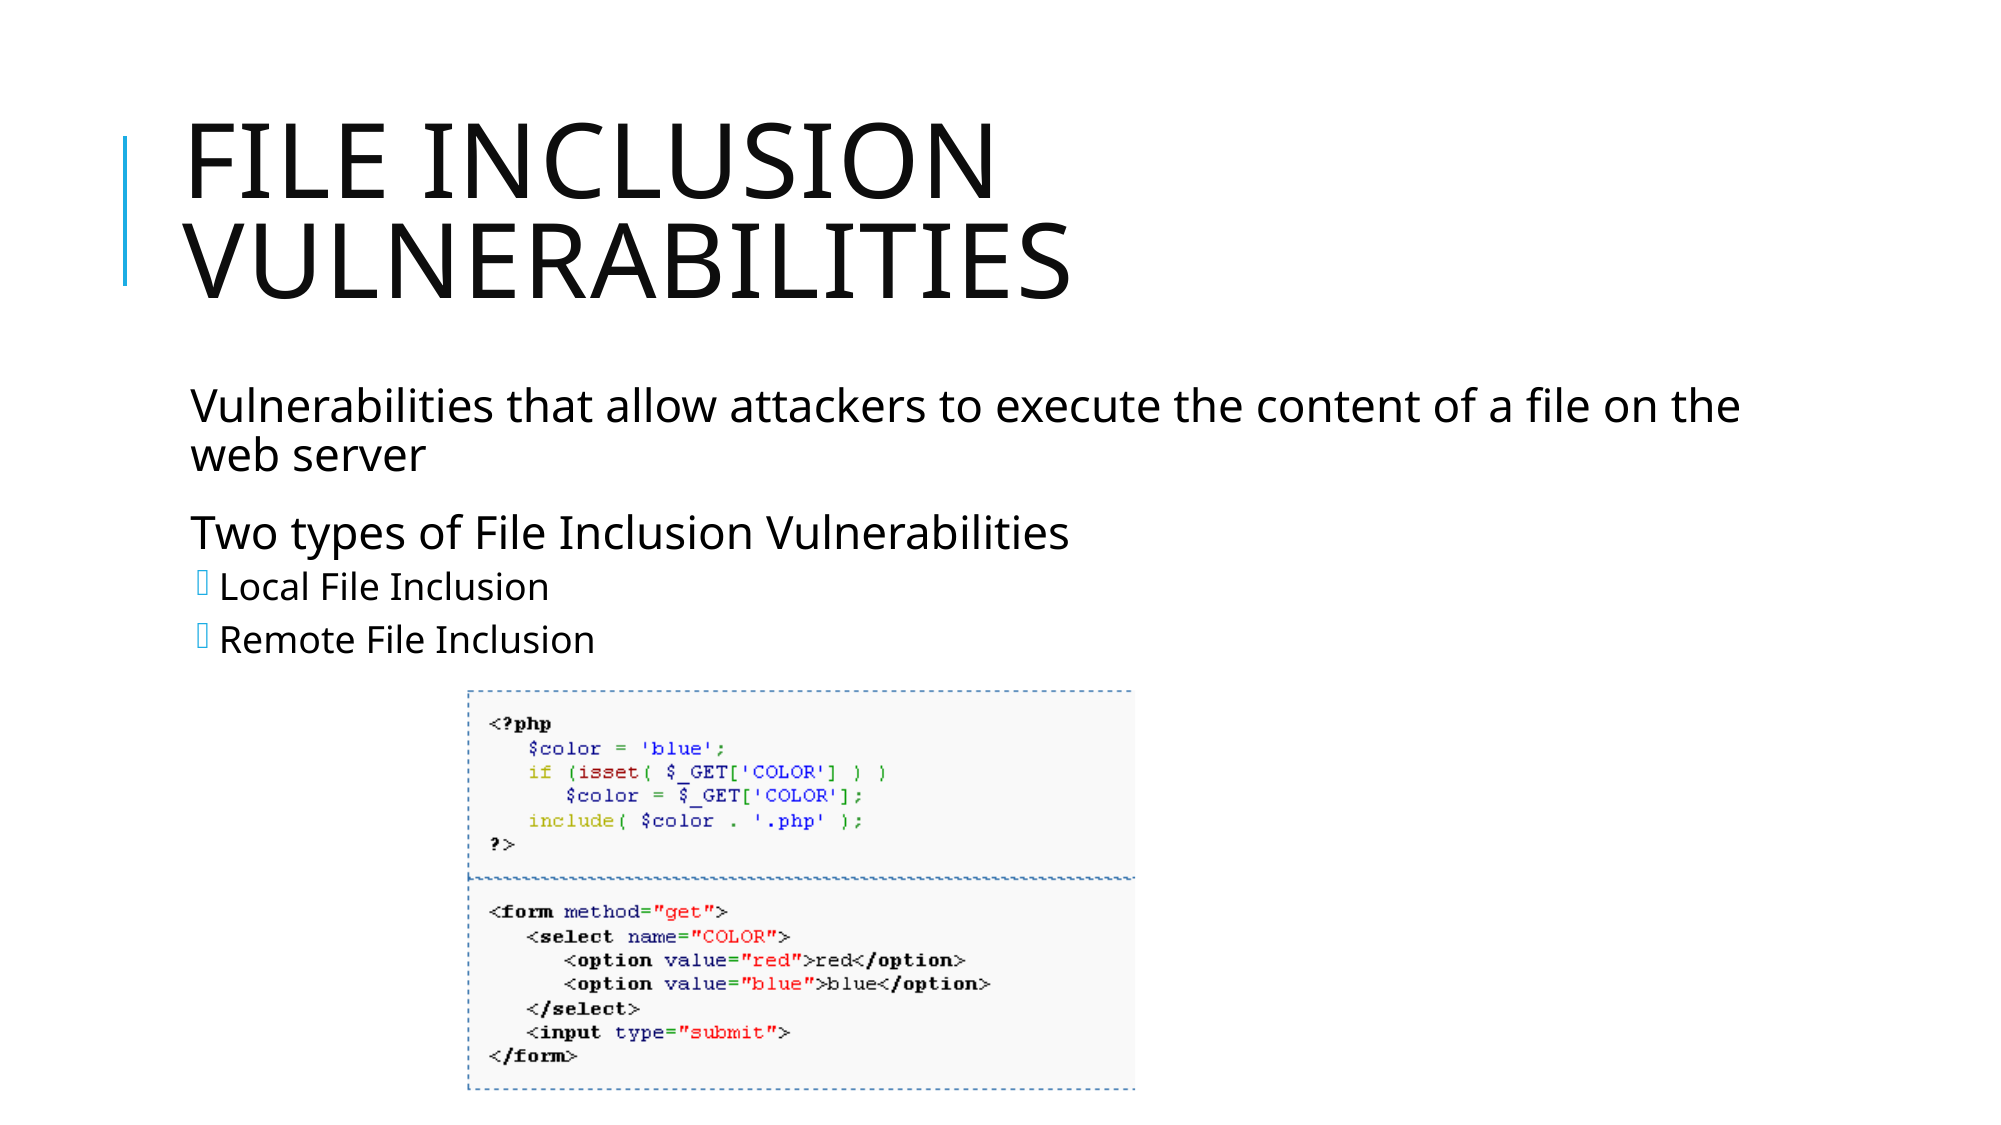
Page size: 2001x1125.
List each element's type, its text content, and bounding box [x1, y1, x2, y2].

title File Inclusion Vulnerabilities [168, 96, 1763, 342]
picture [459, 687, 1136, 1095]
list Vulnerabilities that allow attackers to execute the content of a file on the web server Two types of File Inclusion Vulnerabilities Local File Inclusion Remote File Inclusion [168, 375, 1763, 1035]
